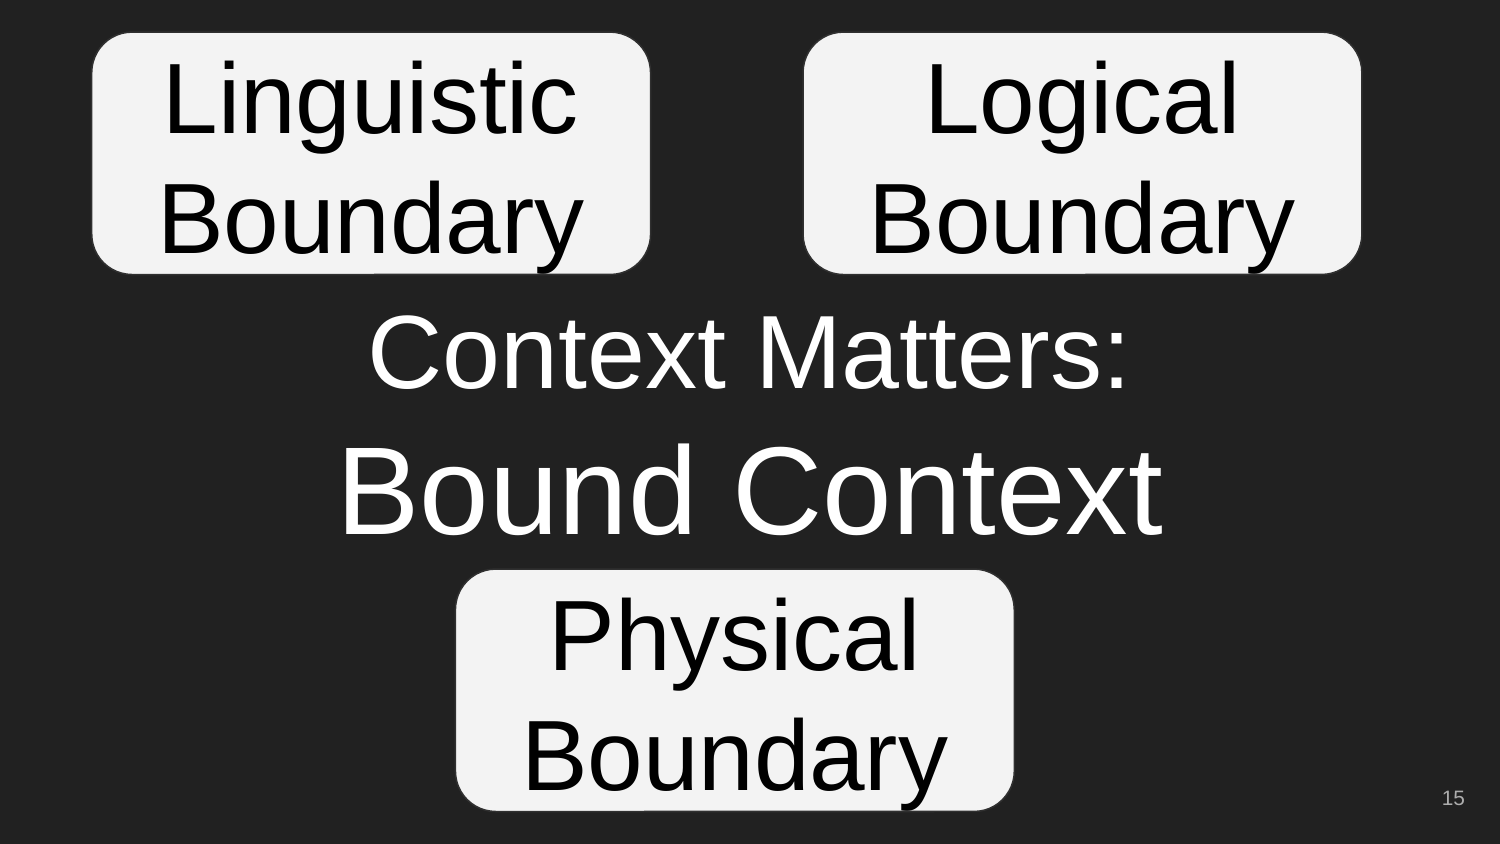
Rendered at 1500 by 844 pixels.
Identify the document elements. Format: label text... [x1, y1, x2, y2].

title Context Matters: Bound Context [51, 300, 1449, 544]
text_box Linguistic Boundary [91, 32, 651, 275]
slide_number ‹#› [1389, 764, 1480, 830]
text_box Physical Boundary [455, 569, 1015, 812]
text_box Logical Boundary [803, 32, 1362, 275]
